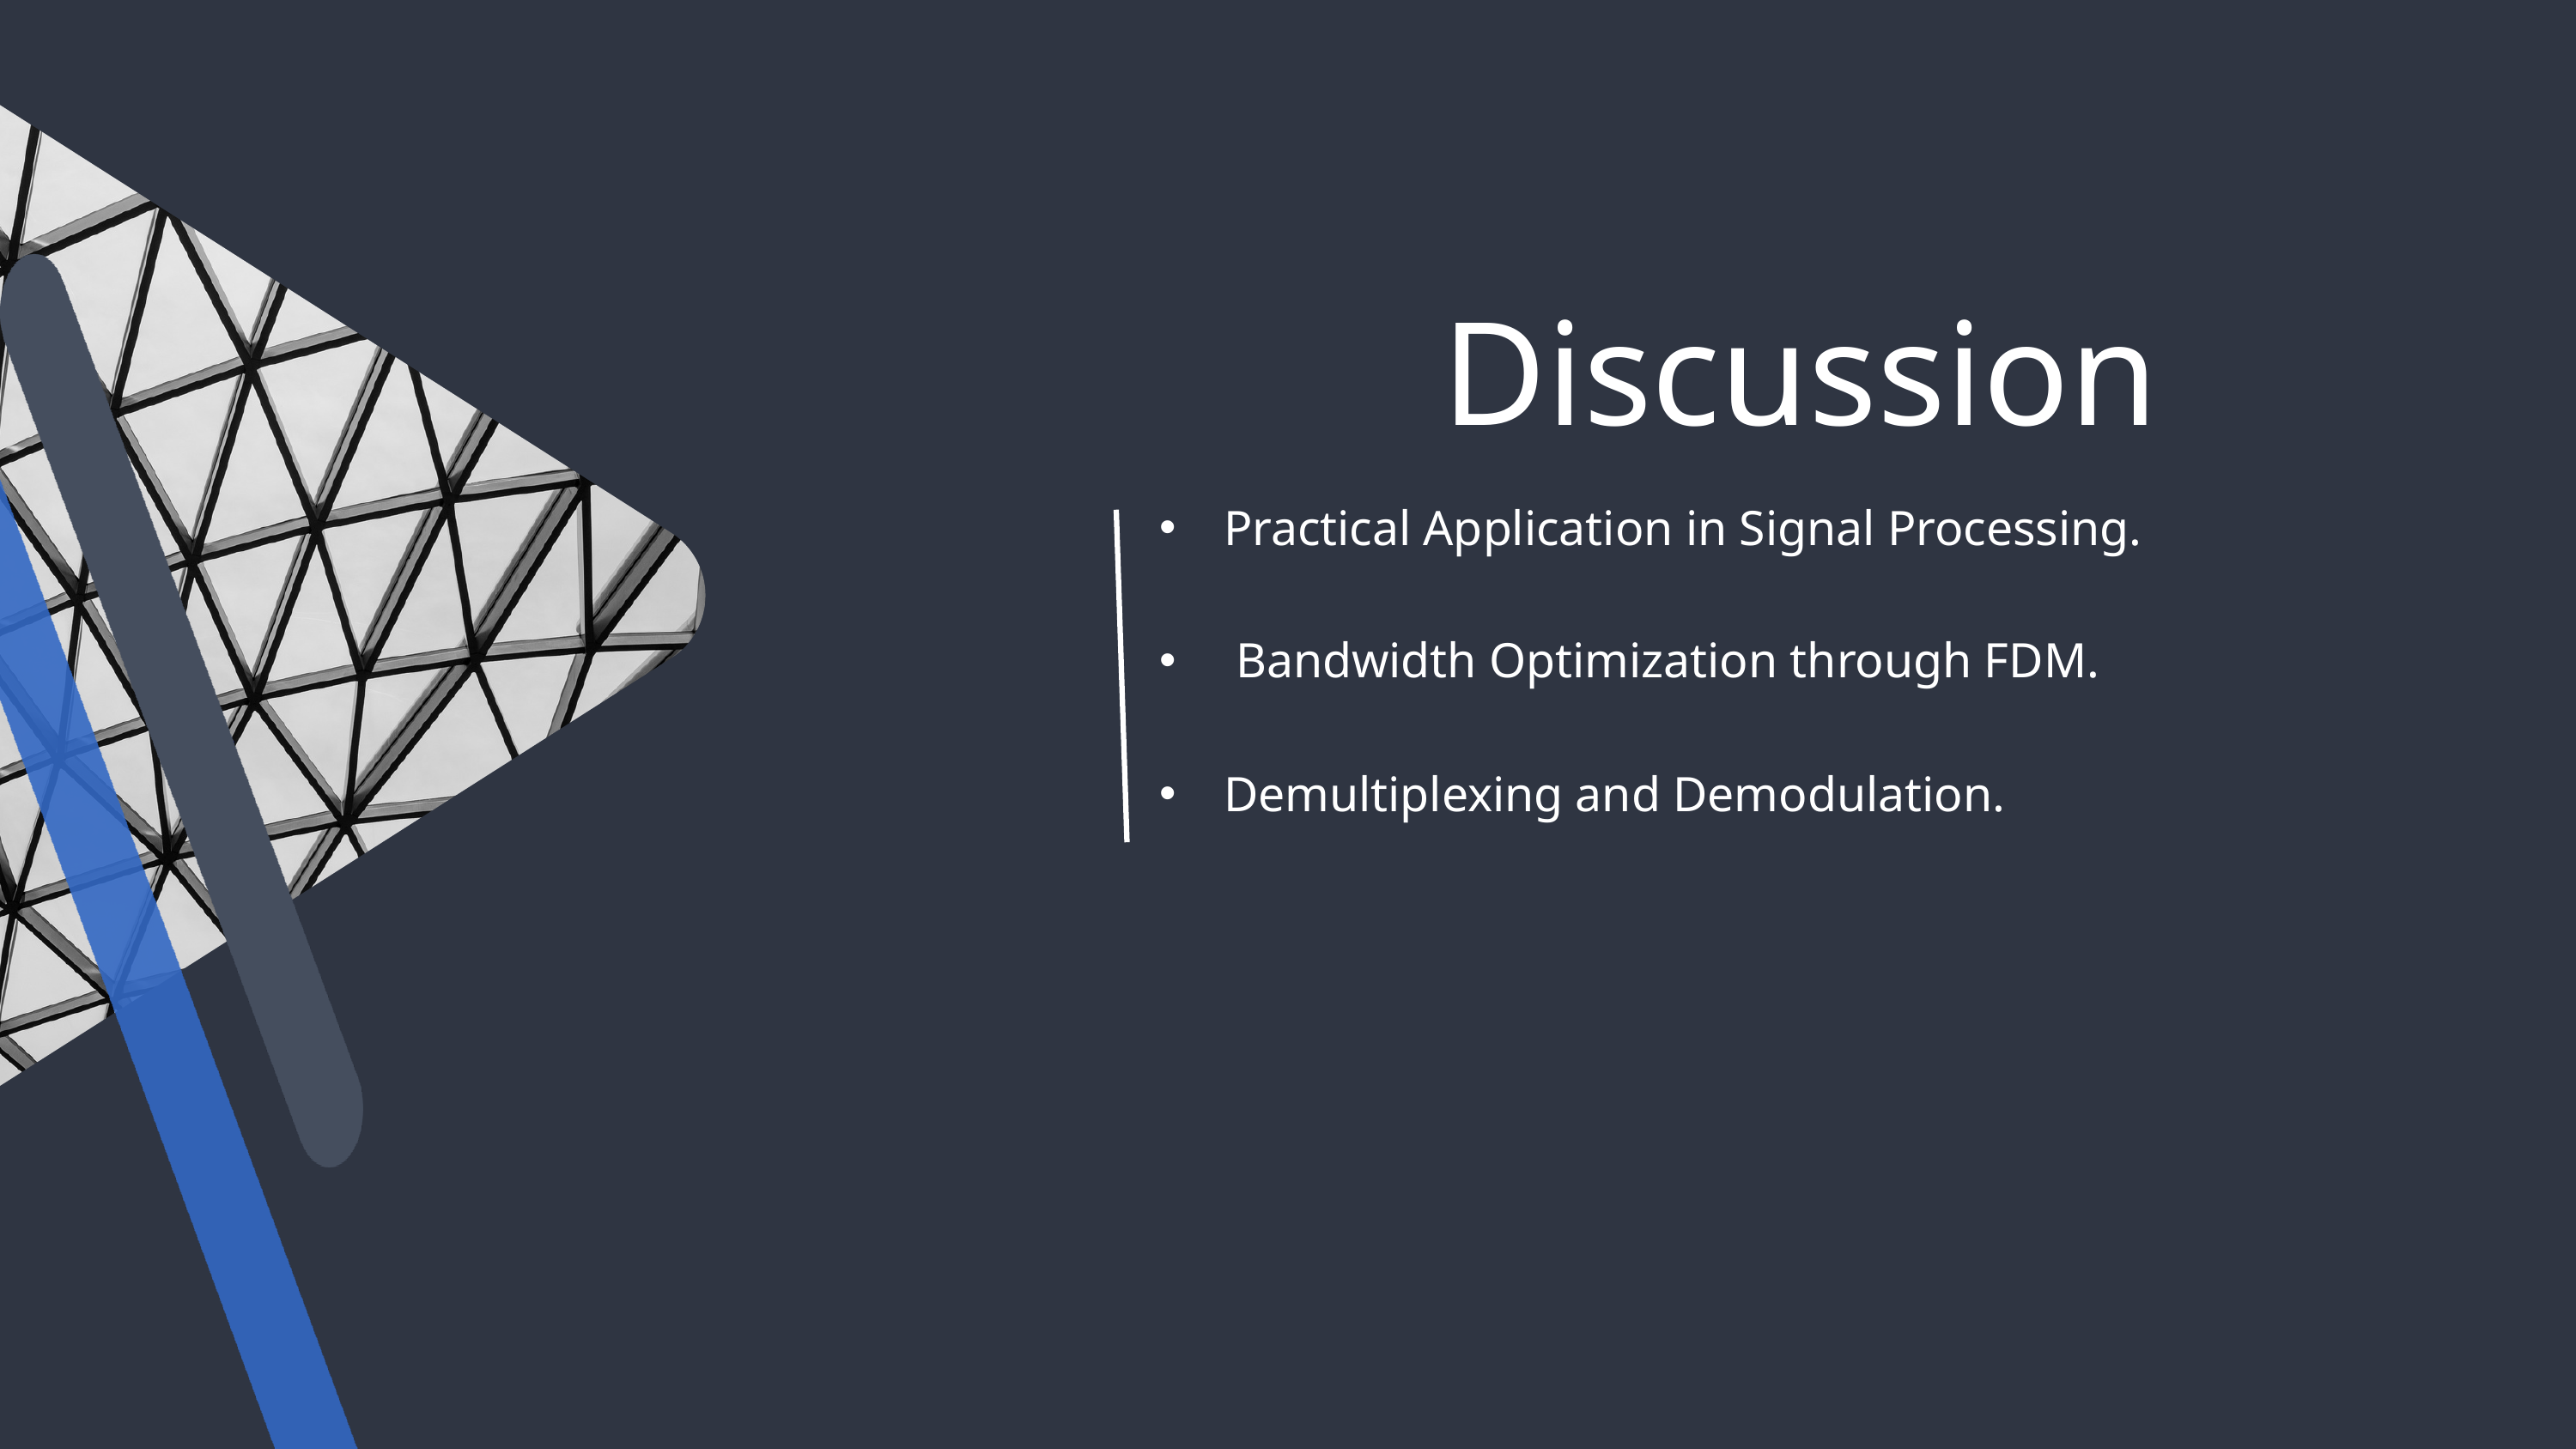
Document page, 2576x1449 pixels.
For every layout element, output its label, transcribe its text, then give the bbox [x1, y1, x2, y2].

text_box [0, 0, 857, 1219]
text_box Practical Application in Signal Processing. Bandwidth Optimization through FDM. Demultiplexing and Demodulation. [1159, 488, 2406, 888]
text_box [0, 1225, 512, 1449]
text_box Discussion [1439, 312, 2162, 454]
